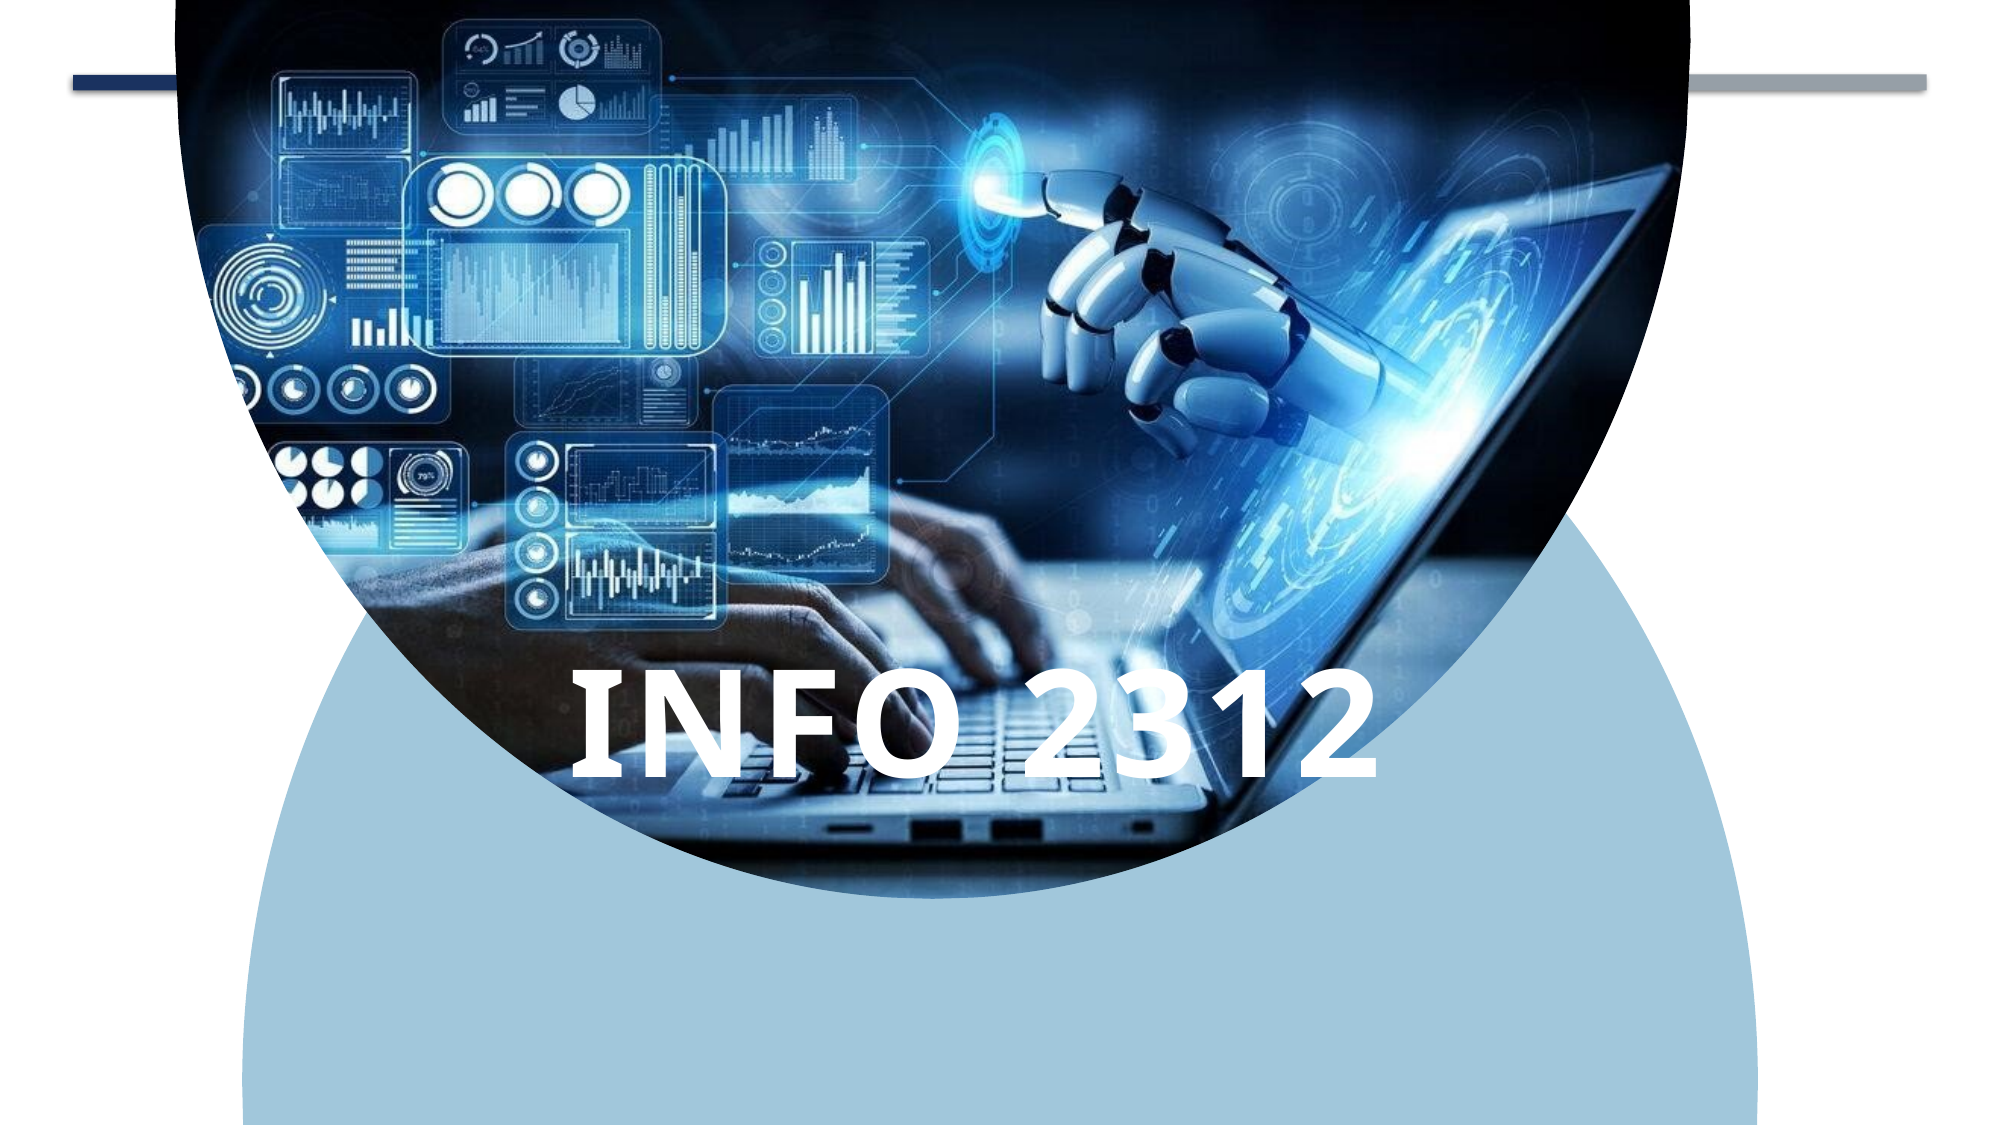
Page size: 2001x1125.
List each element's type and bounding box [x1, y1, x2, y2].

picture [174, 0, 1691, 900]
